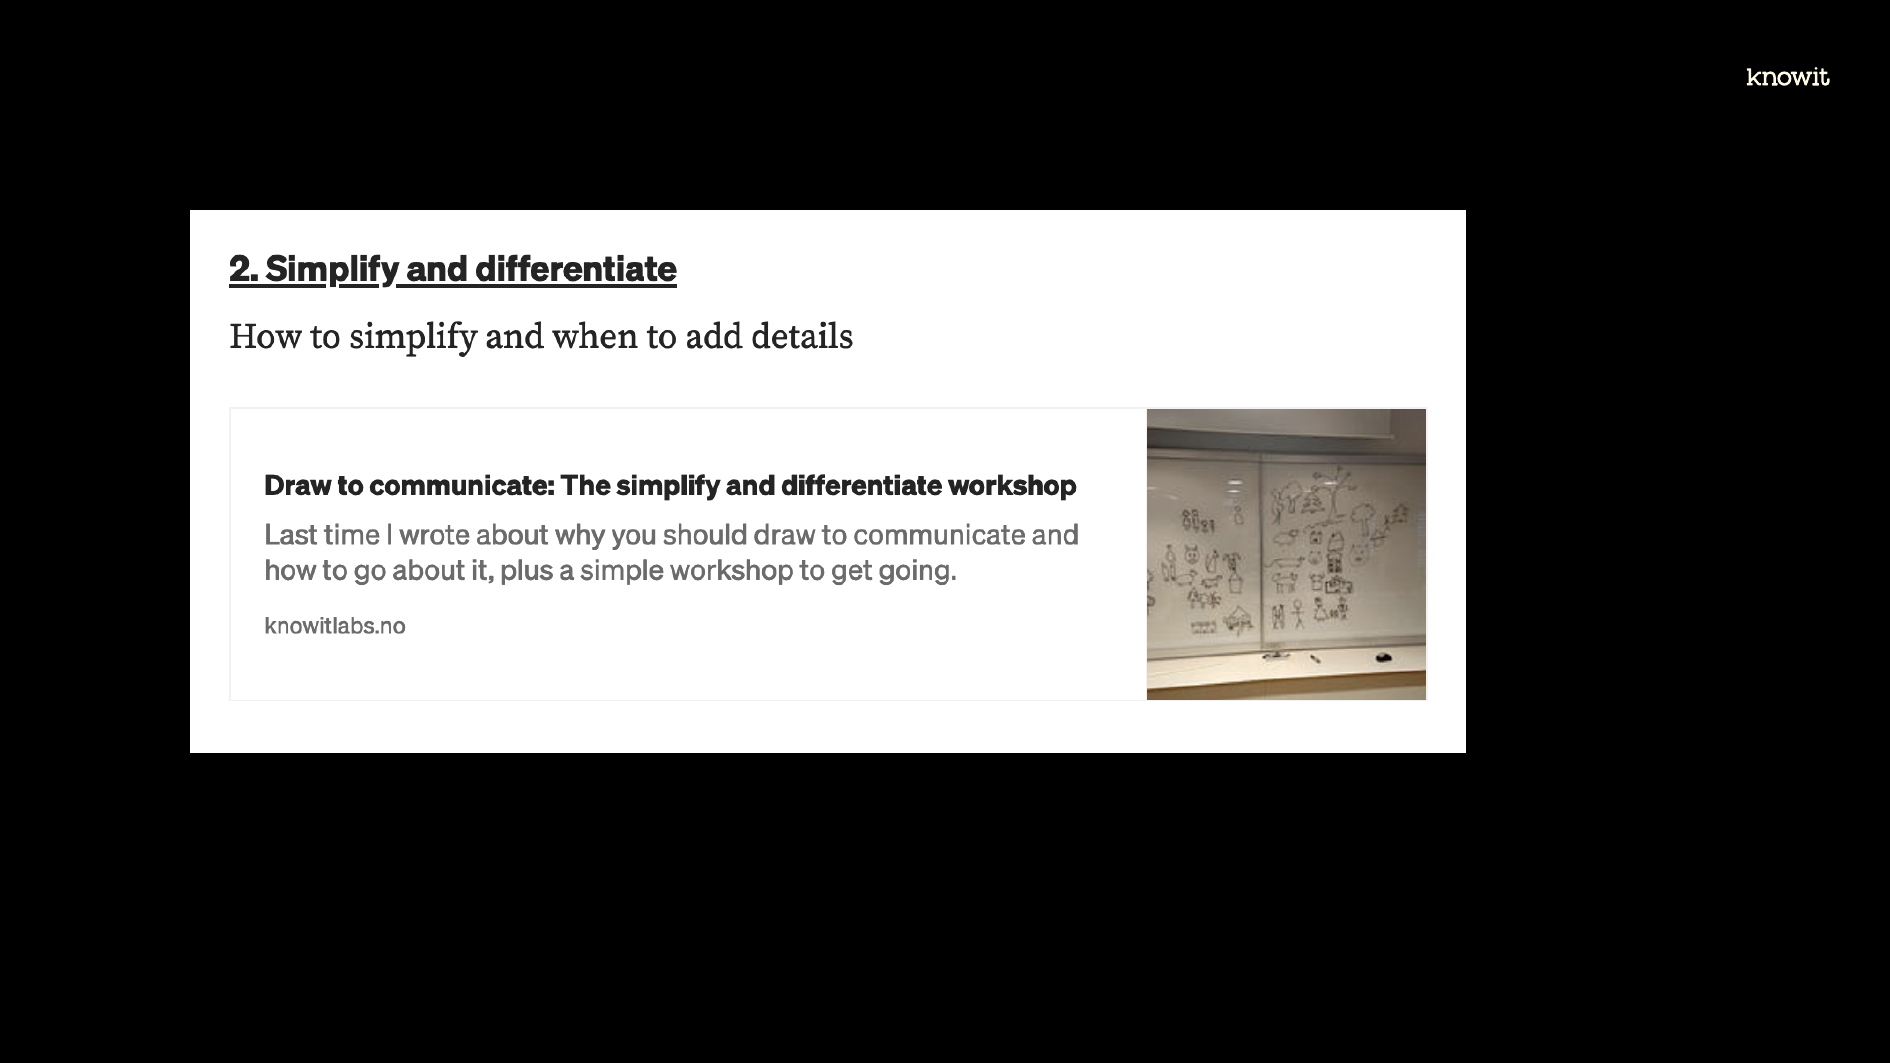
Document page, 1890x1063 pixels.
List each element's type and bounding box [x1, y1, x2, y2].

picture [190, 210, 1466, 754]
